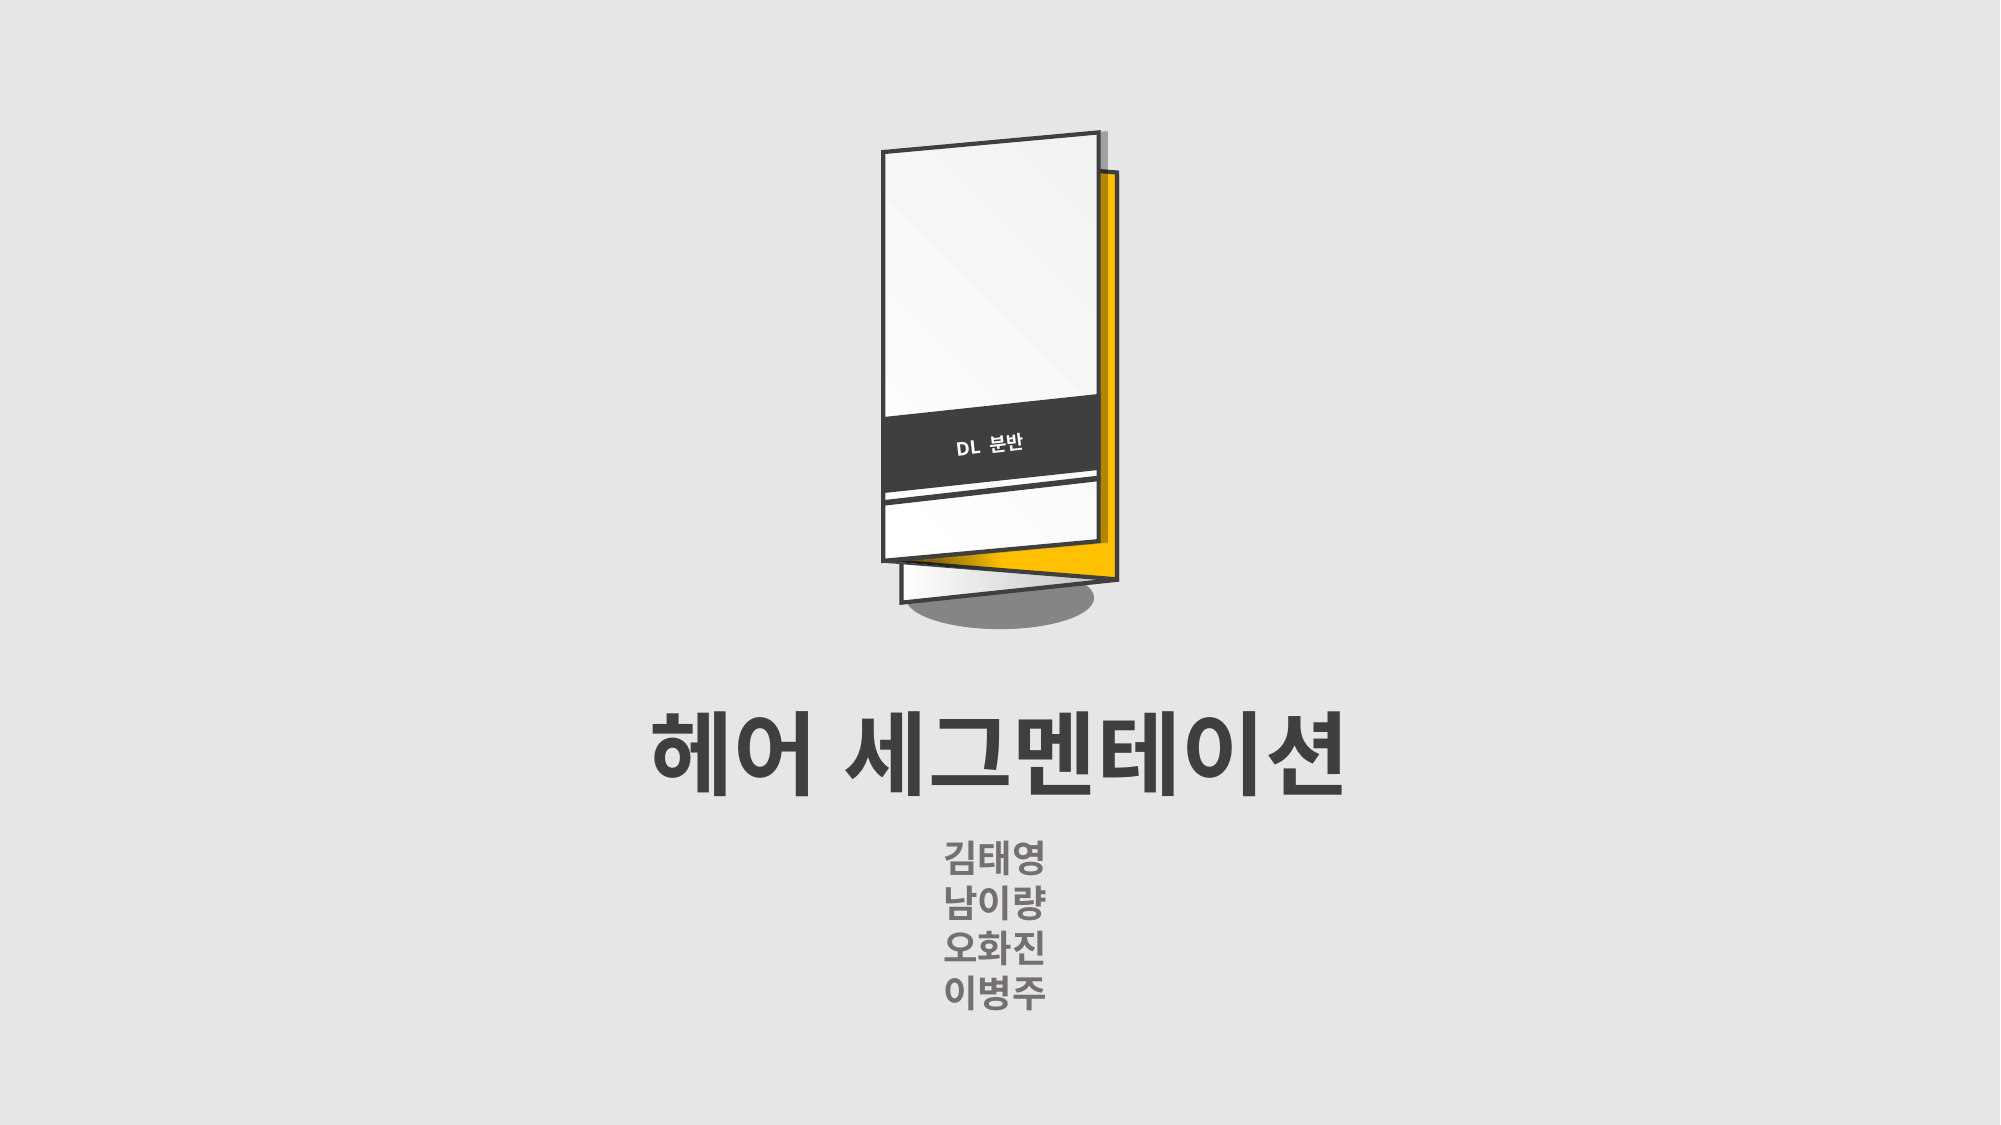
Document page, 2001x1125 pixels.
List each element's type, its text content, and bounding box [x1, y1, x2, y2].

text_box [913, 610, 1087, 630]
text_box 김태영 남이량 오화진 이병주 [928, 827, 1072, 1023]
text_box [882, 132, 1118, 603]
text_box 헤어 세그멘테이션 [500, 634, 1500, 815]
